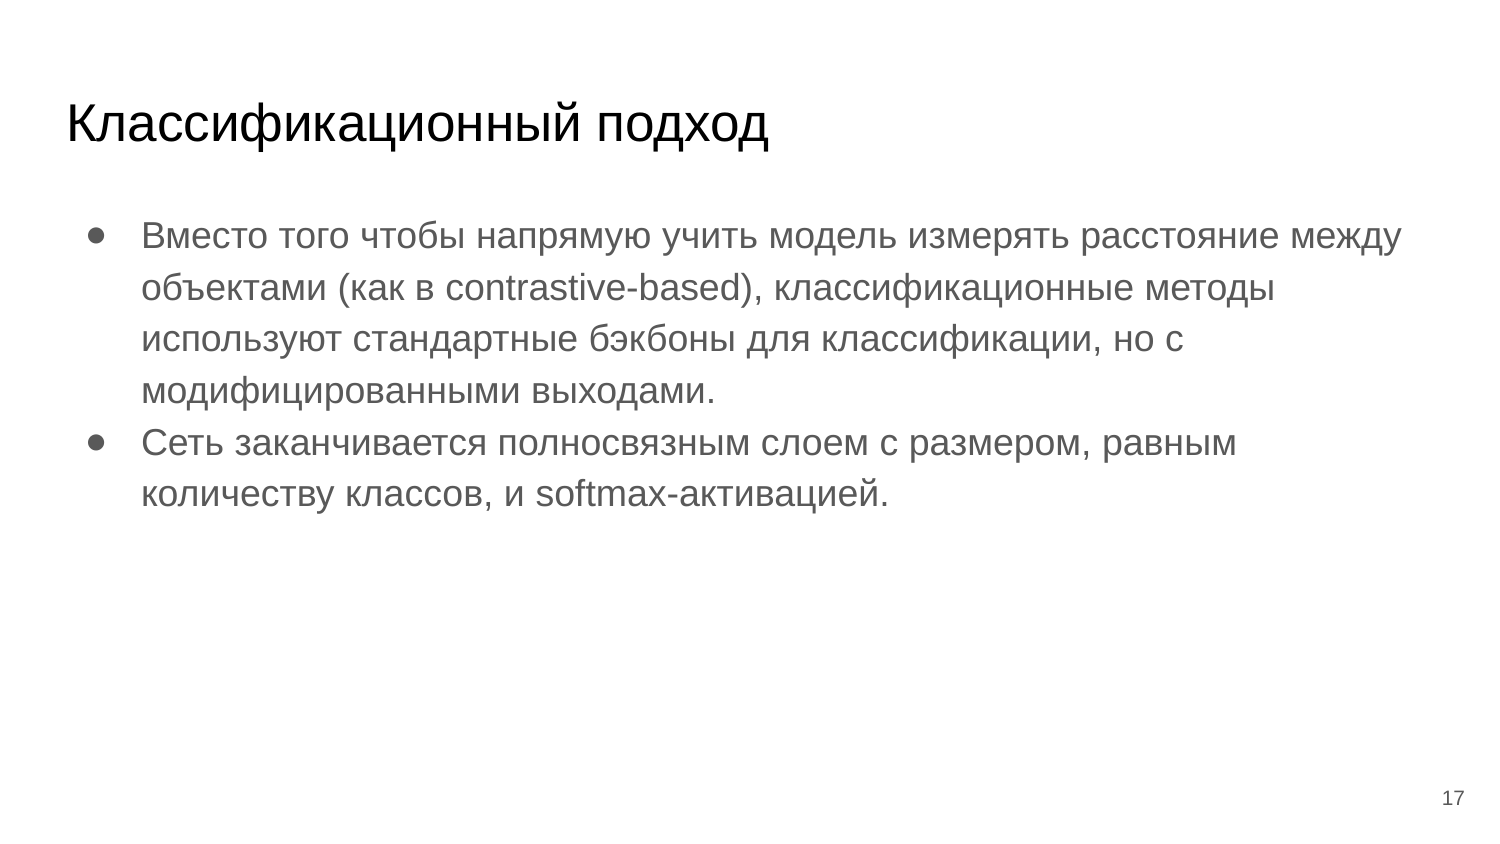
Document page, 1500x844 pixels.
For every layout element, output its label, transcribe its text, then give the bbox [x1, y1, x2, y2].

slide_number ‹#› [1389, 764, 1480, 830]
title Классификационный подход [51, 72, 1449, 167]
list Вместо того чтобы напрямую учить модель измерять расстояние между объектами (как в contrastive-based), классификационные методы используют стандартные бэкбоны для классификации, но с модифицированными выходами. Сеть заканчивается полносвязным слоем с размером, равным количеству классов, и softmax-активацией. [51, 189, 1449, 750]
